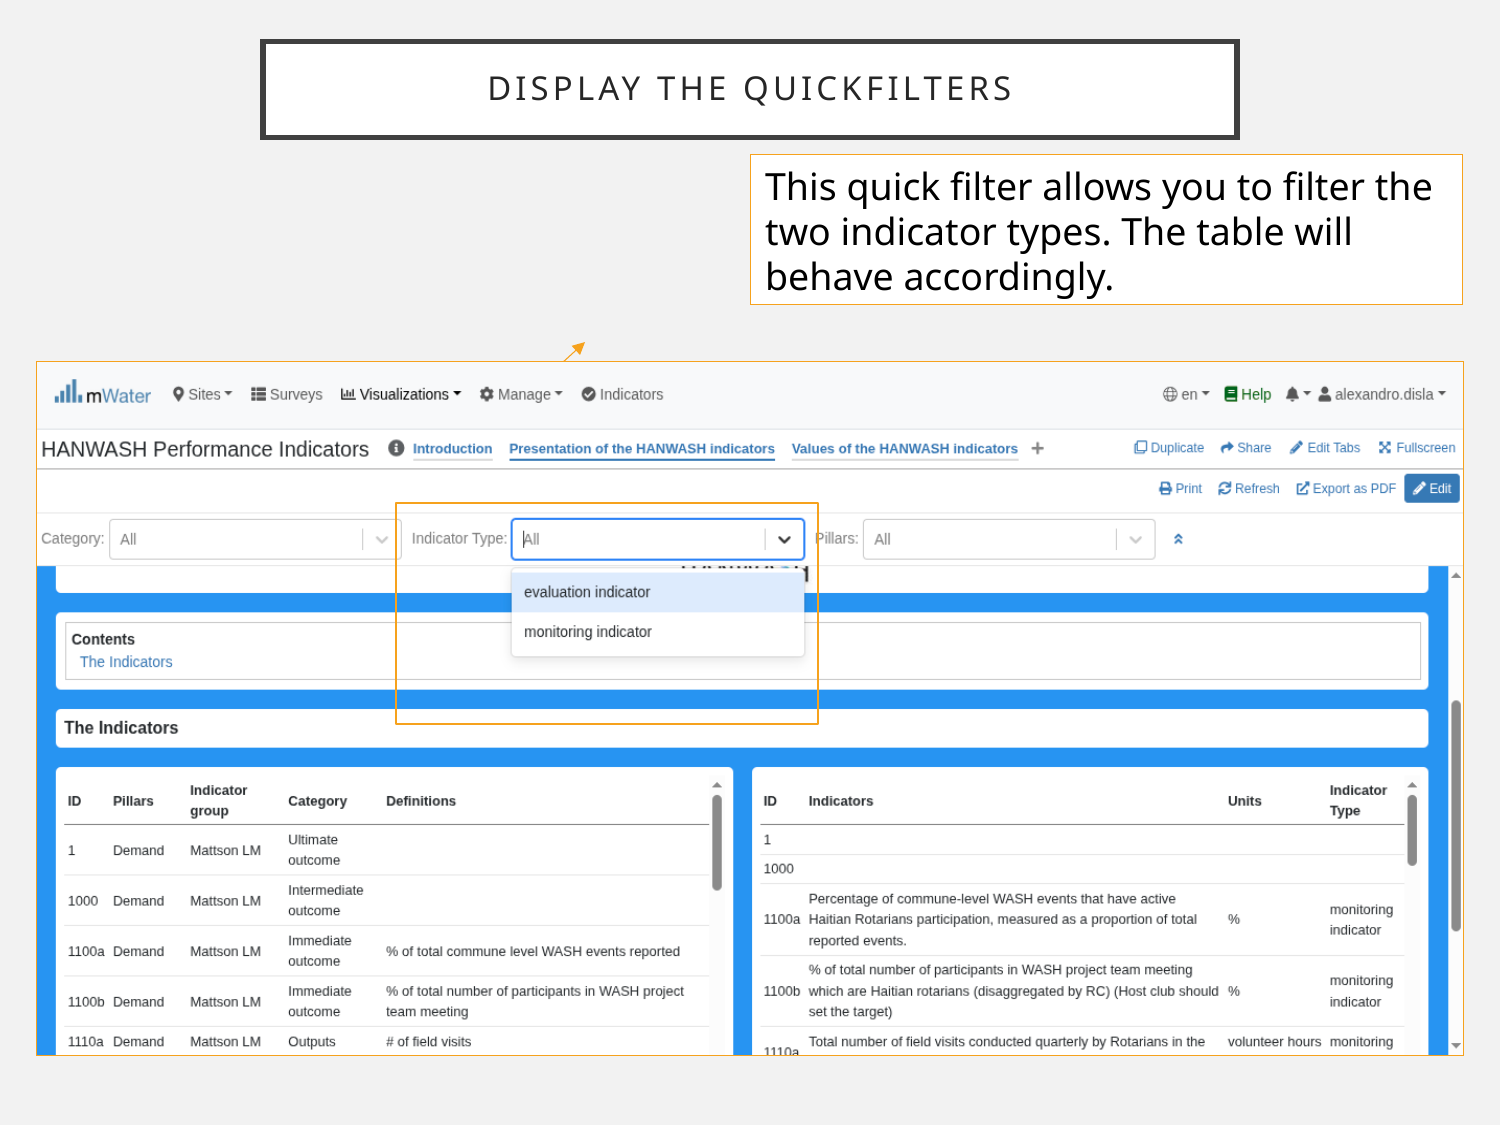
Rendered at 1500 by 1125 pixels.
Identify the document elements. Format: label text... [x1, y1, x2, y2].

title Display the quickfilters [260, 39, 1240, 140]
text_box This quick filter allows you to filter the two indicator types. The table will behave accordingly. [750, 154, 1463, 305]
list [36, 361, 1464, 1056]
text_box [484, 342, 586, 361]
